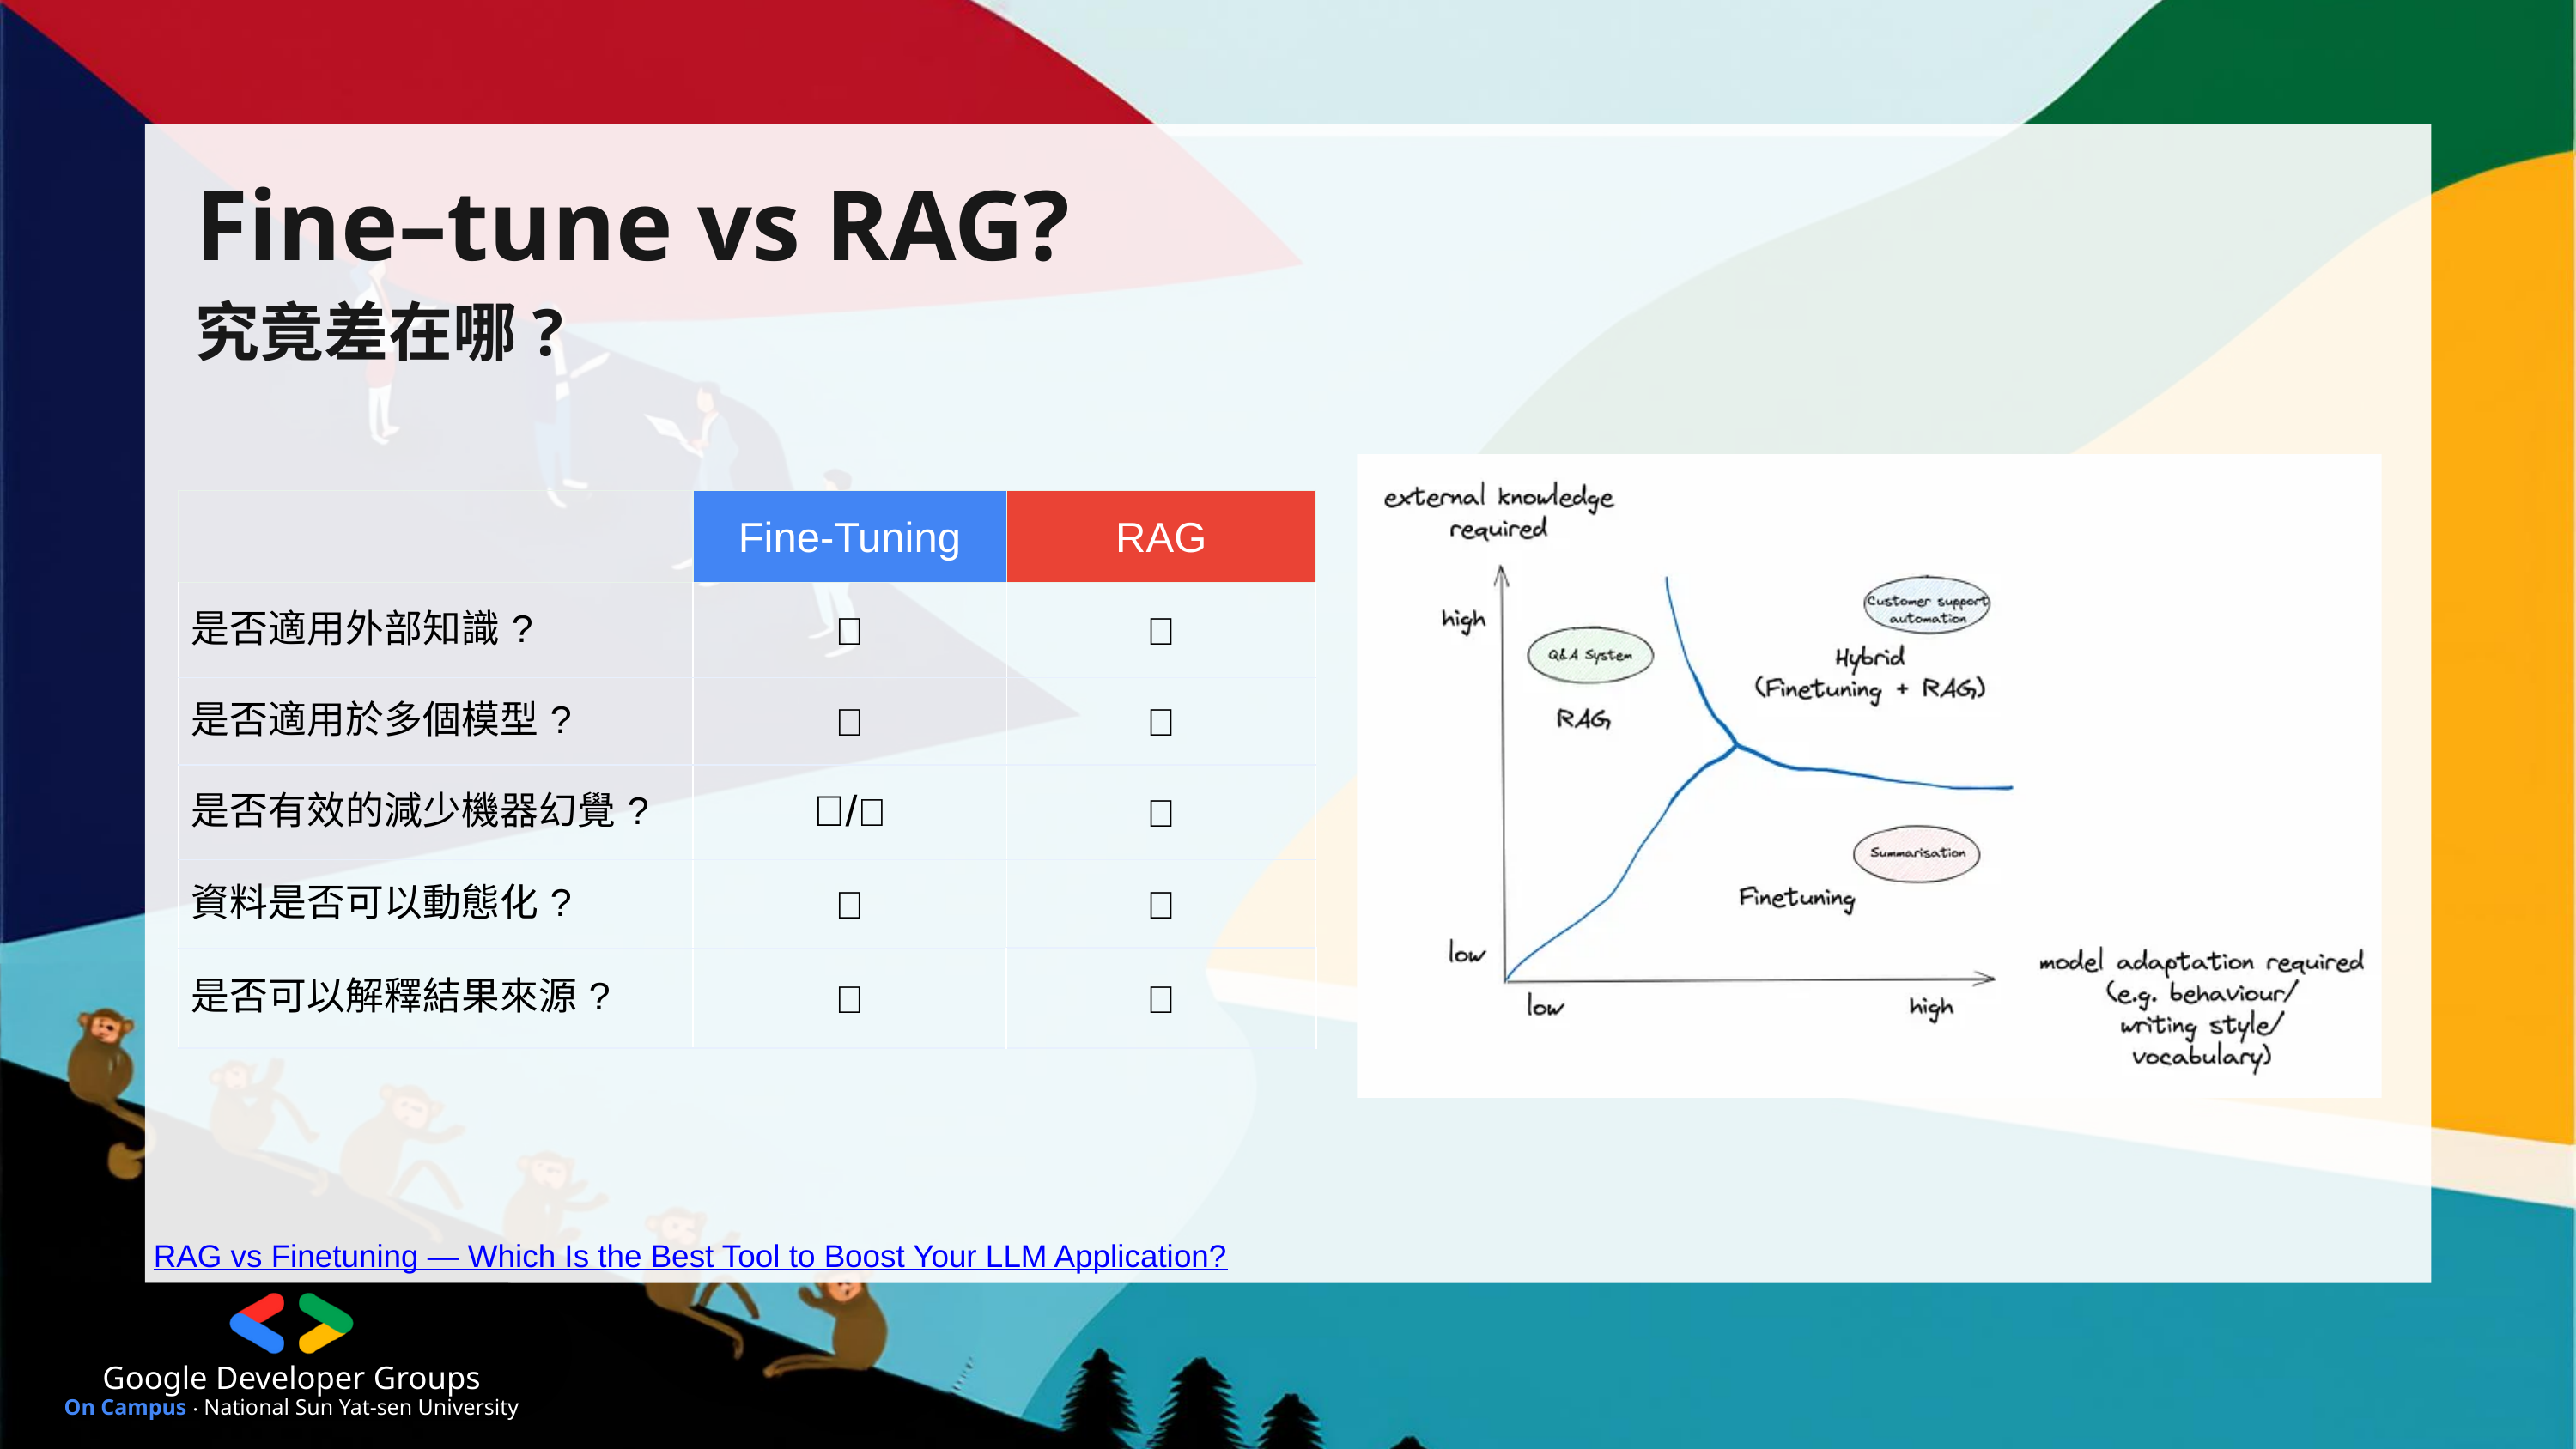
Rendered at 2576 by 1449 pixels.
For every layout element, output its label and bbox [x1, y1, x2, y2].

text_box [0, 0, 2576, 1449]
